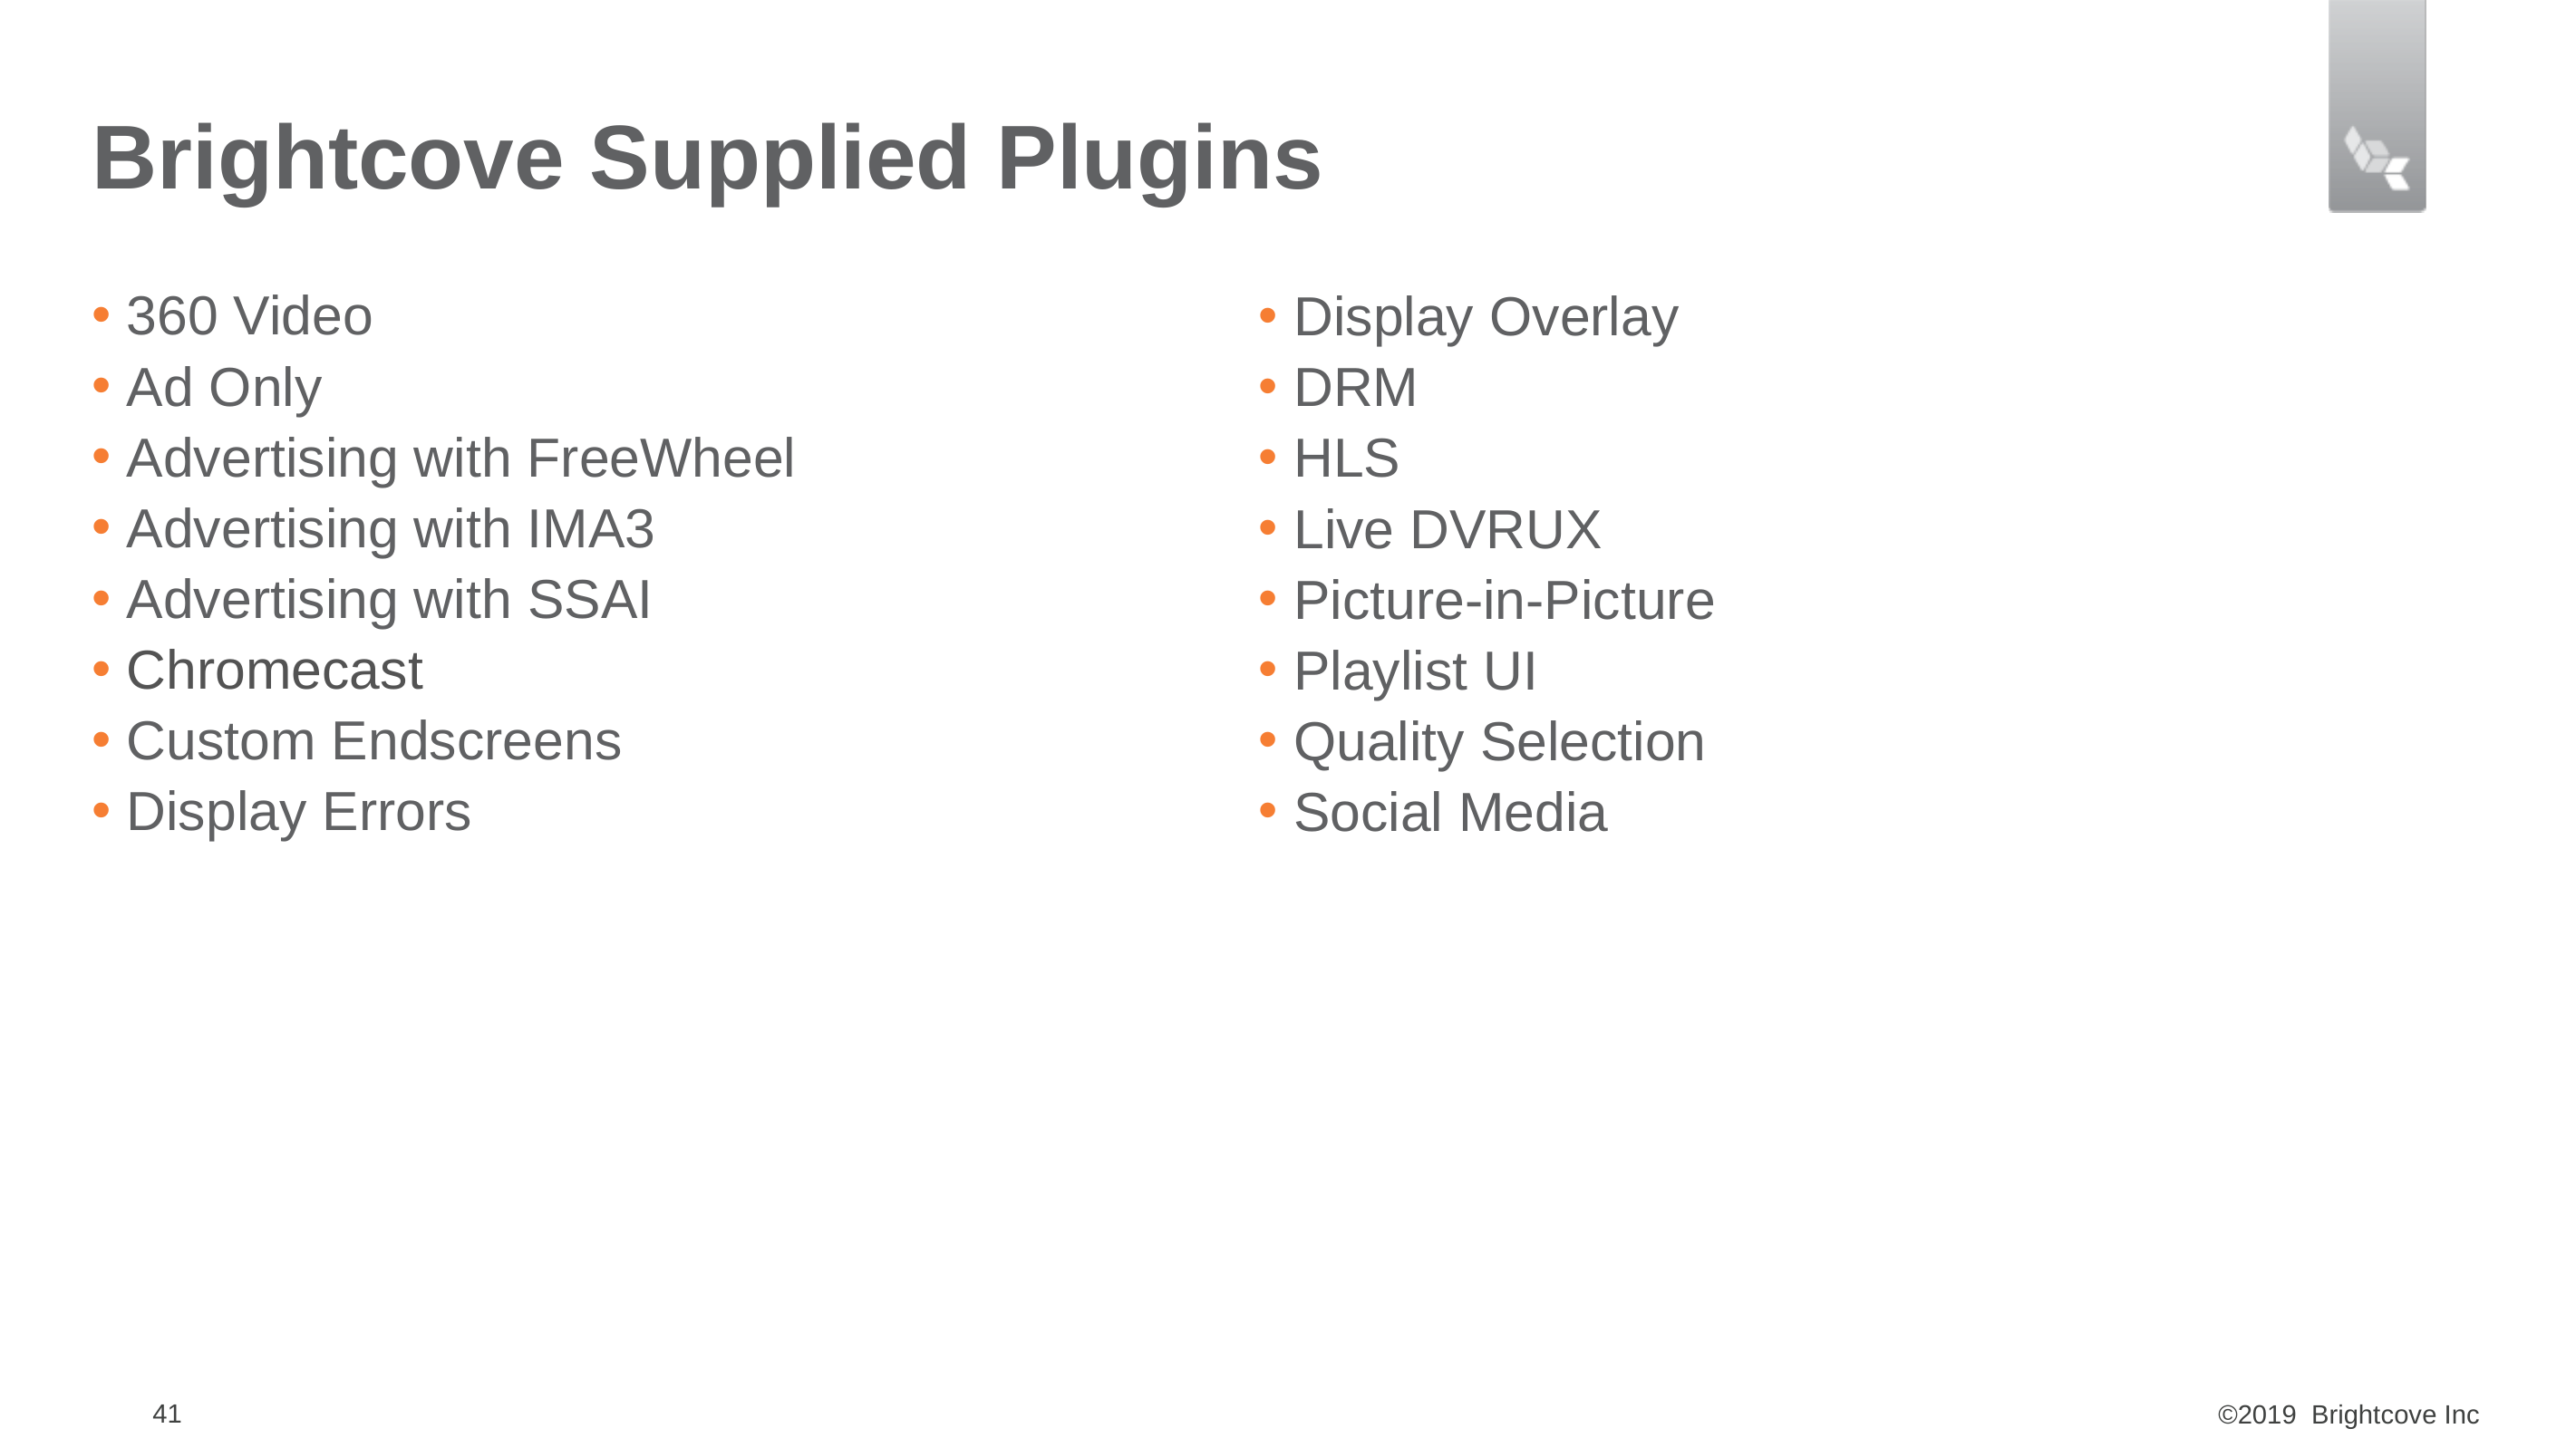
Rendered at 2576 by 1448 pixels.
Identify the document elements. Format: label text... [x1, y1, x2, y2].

picture [2329, 0, 2428, 213]
text_box Display Overlay DRM HLS Live DVRUX Picture-in-Picture Playlist UI Quality Selection Social Media [1247, 276, 2356, 1360]
slide_number 41 [143, 1390, 189, 1434]
list 360 Video Ad Only Advertising with FreeWheel Advertising with IMA3 Advertising with SSAI Chromecast Custom Endscreens Display Errors [80, 275, 1089, 1360]
title Brightcove Supplied Plugins [80, 43, 2271, 261]
